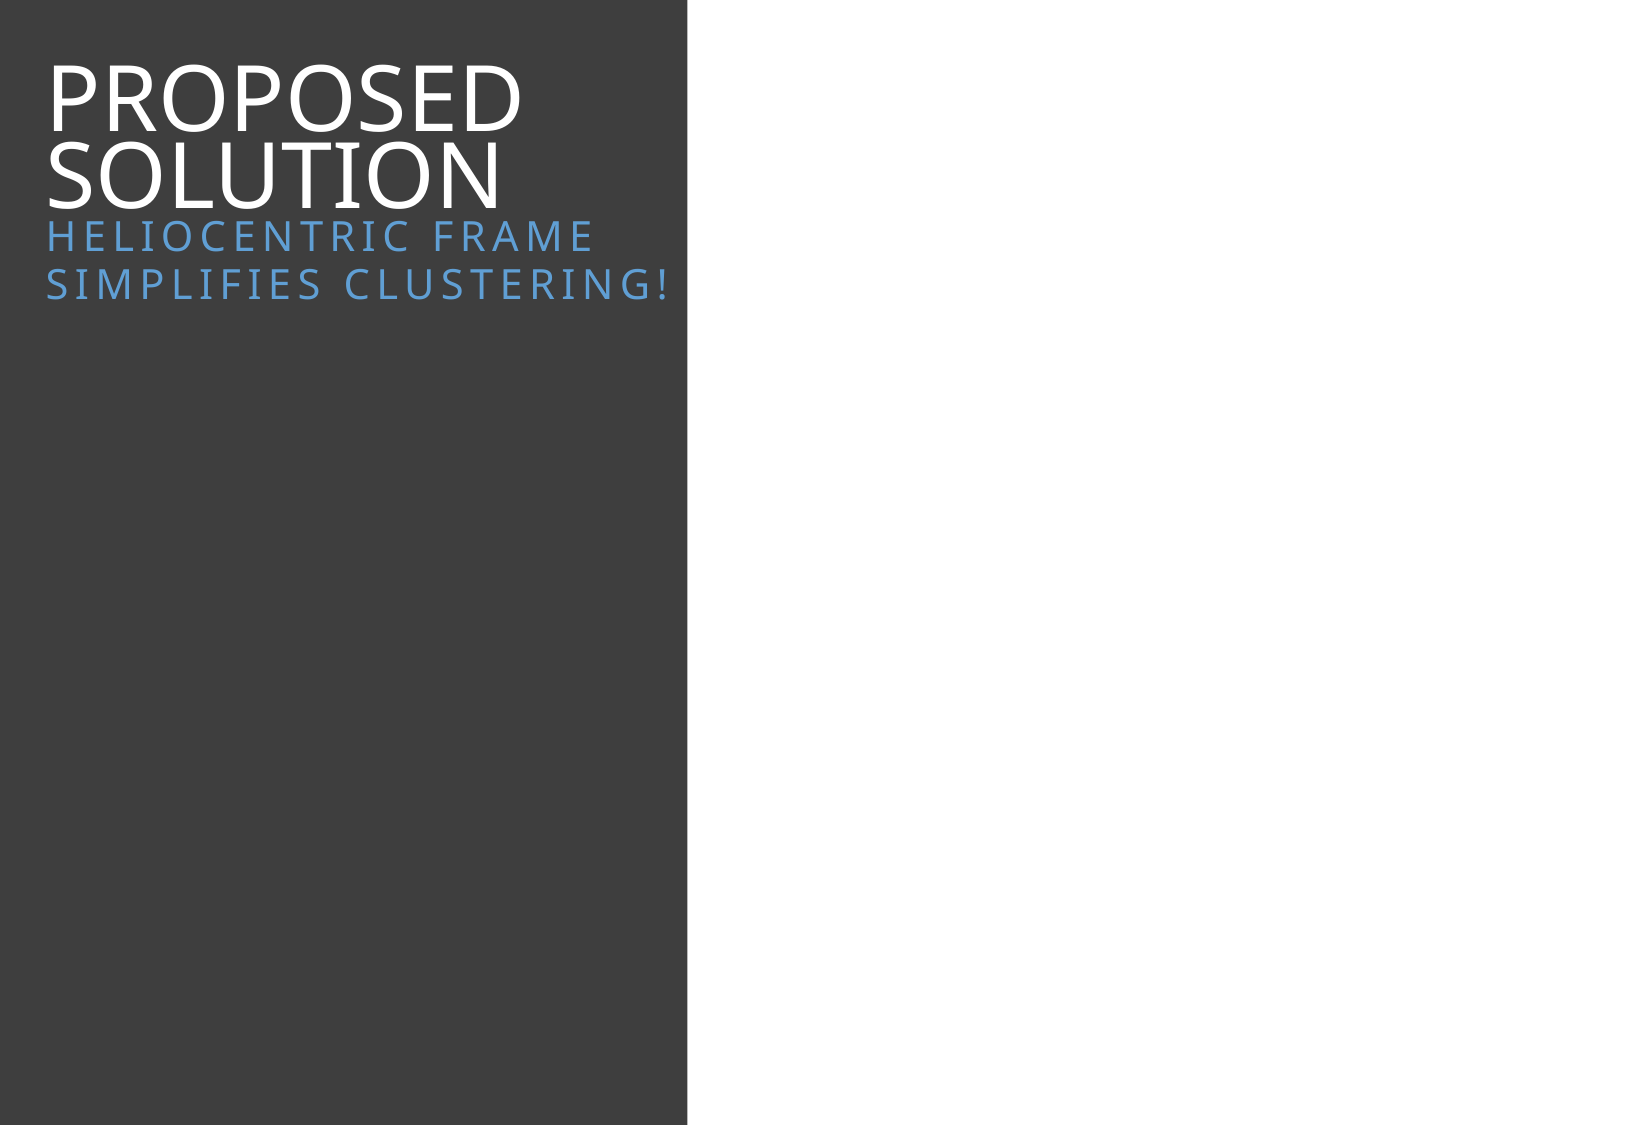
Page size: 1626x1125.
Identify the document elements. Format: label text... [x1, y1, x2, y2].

text_box [0, 0, 688, 1125]
text_box PROPOSED SOLUTION [45, 114, 736, 179]
text_box HELIOCENTRIC FRAME SIMPLIFIES CLUSTERING! [45, 229, 1537, 294]
